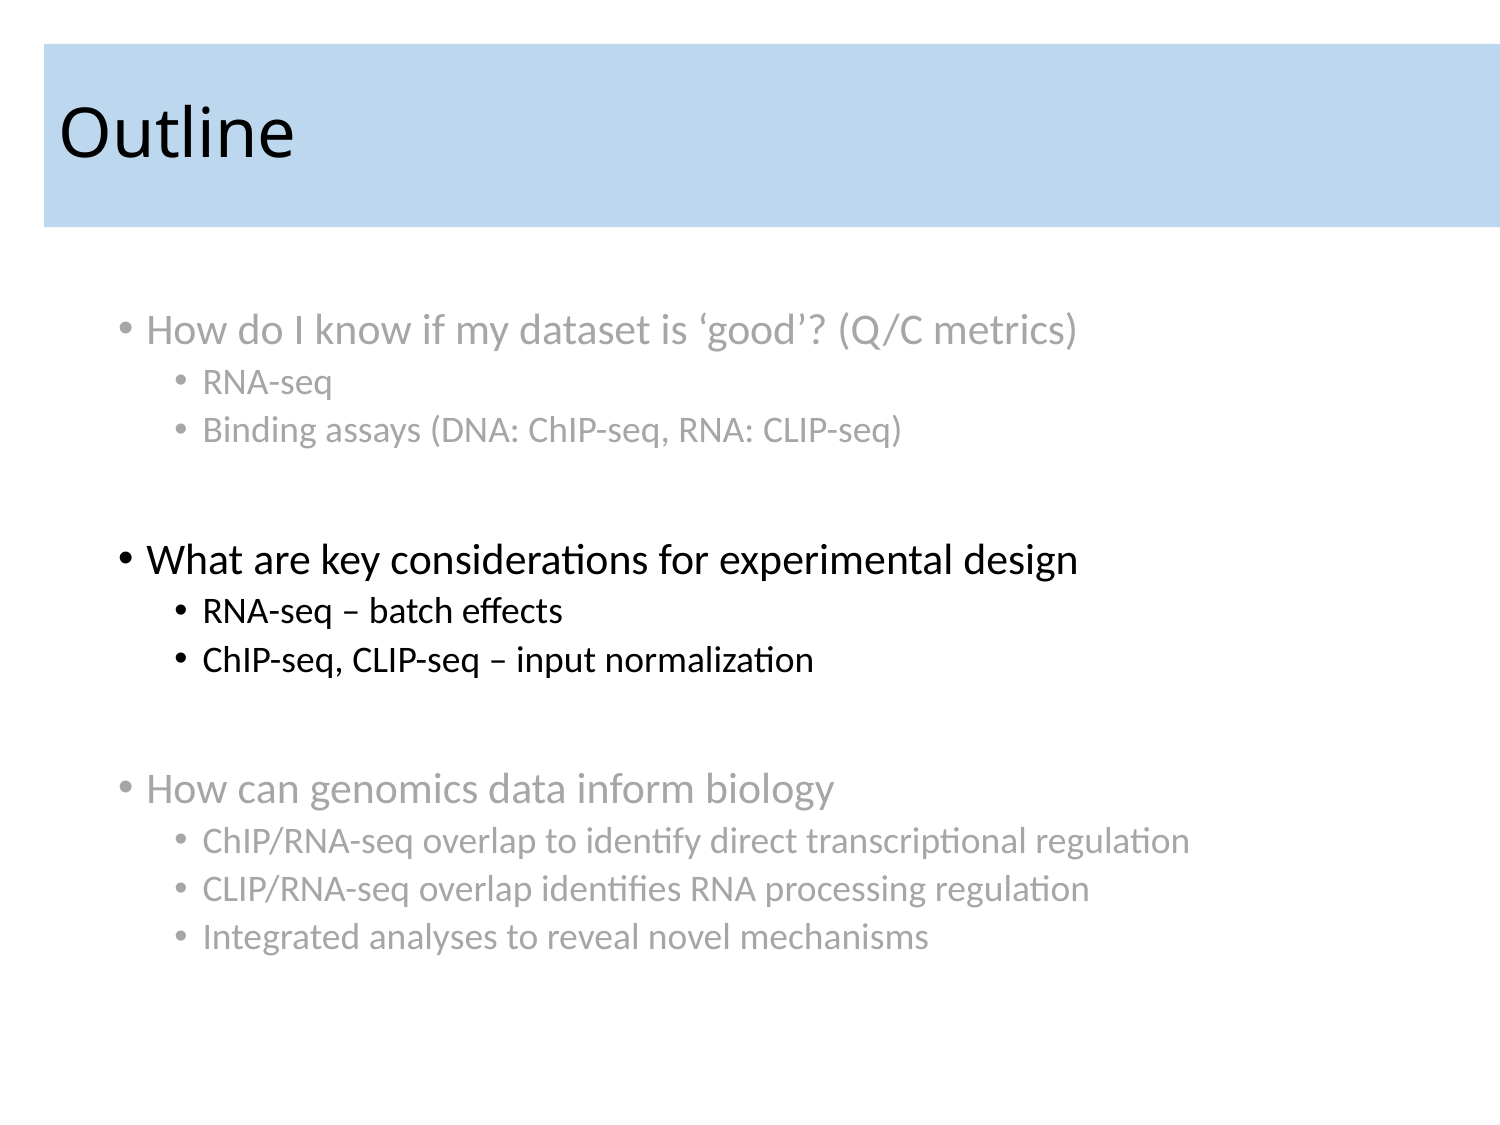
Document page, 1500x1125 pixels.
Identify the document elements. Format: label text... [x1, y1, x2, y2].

title Outline [44, 43, 1500, 228]
list How do I know if my dataset is ‘good’? (Q/C metrics) RNA-seq Binding assays (DNA: ChIP-seq, RNA: CLIP-seq) What are key considerations for experimental design RNA-seq – batch effects ChIP-seq, CLIP-seq – input normalization How can genomics data inform biology ChIP/RNA-seq overlap to identify direct transcriptional regulation CLIP/RNA-seq overlap identifies RNA processing regulation Integrated analyses to reveal novel mechanisms [103, 299, 1397, 1014]
